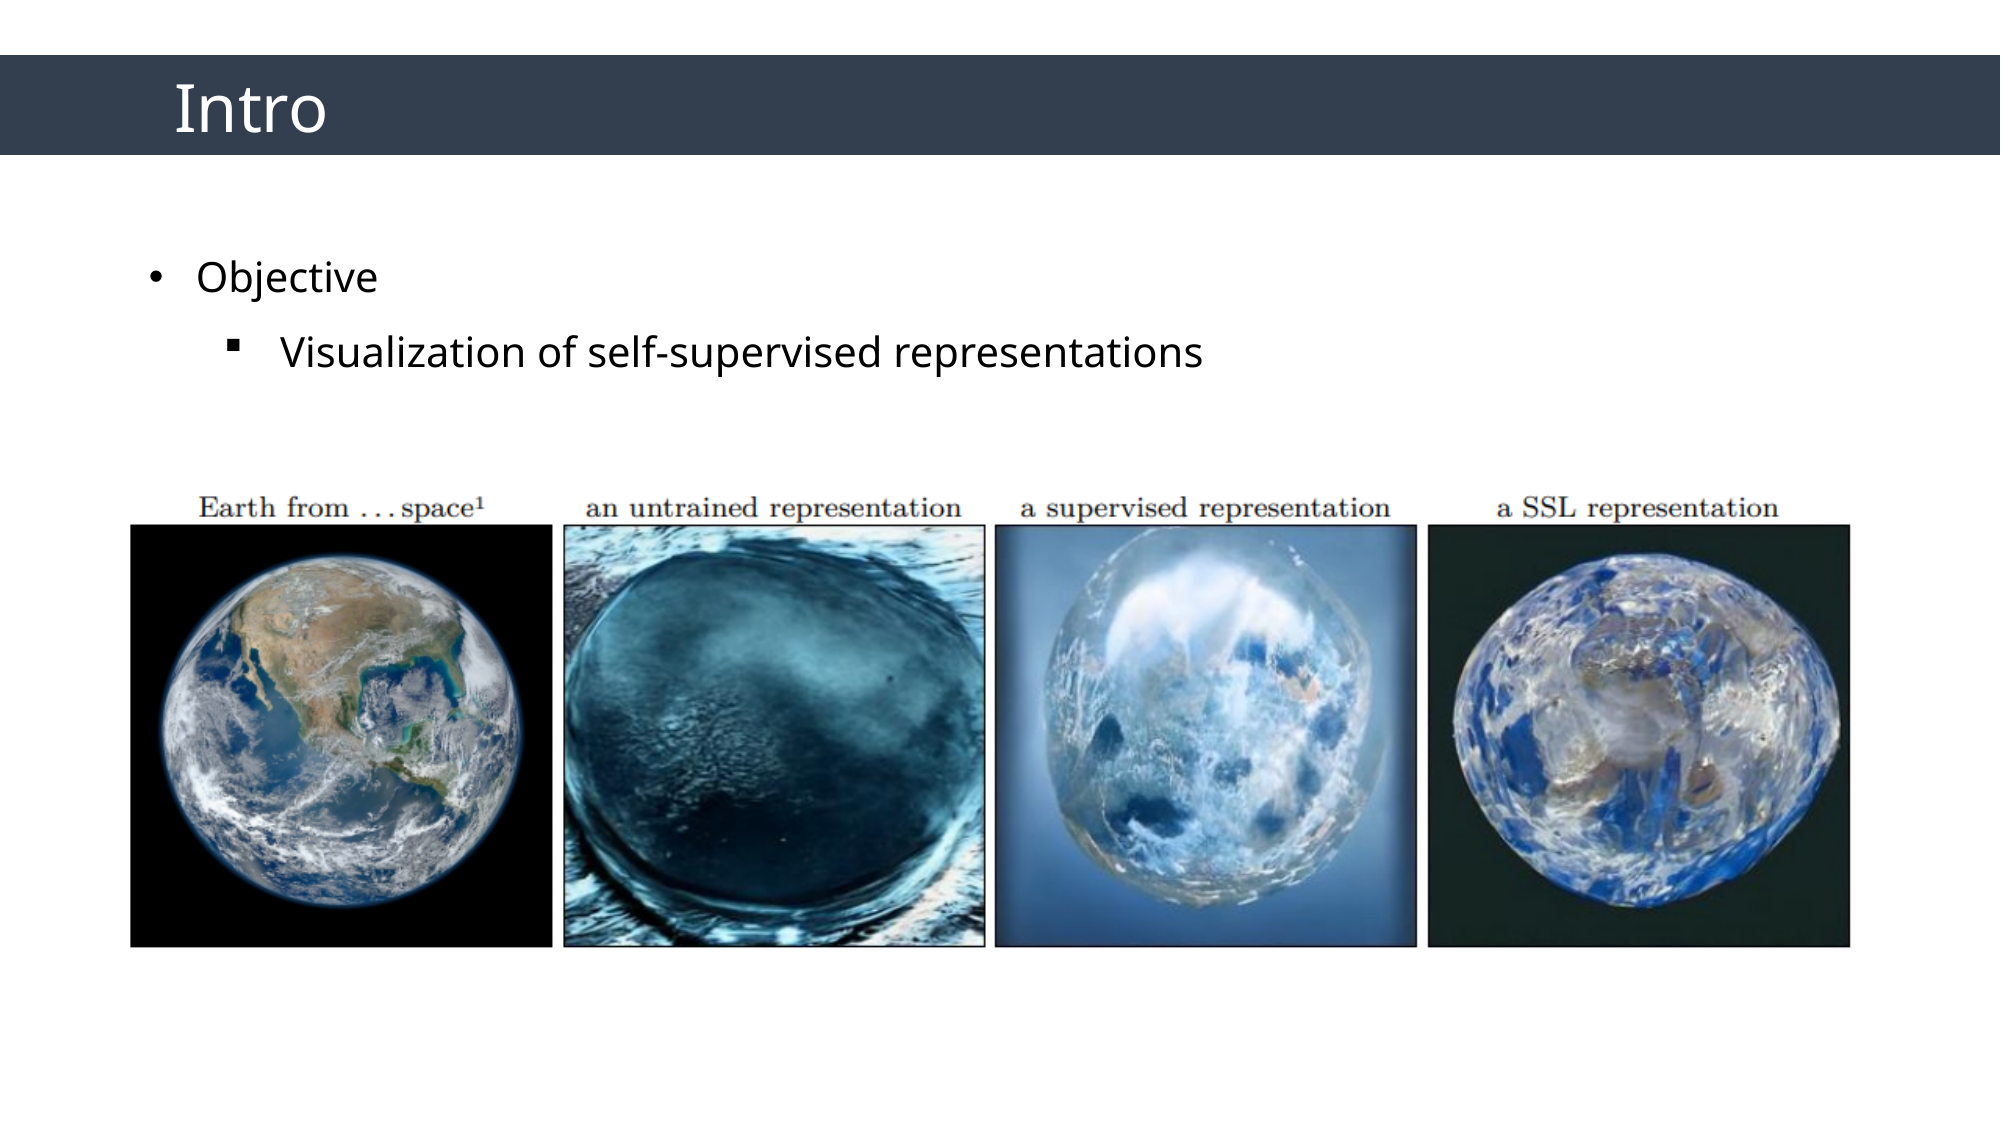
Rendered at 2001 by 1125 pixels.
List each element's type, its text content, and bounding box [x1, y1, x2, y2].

text_box [1708, 55, 2000, 155]
text_box Objective Visualization of self-supervised representations [134, 218, 1866, 383]
text_box Intro [159, 10, 1708, 155]
text_box [0, 55, 159, 155]
picture [104, 481, 1866, 957]
